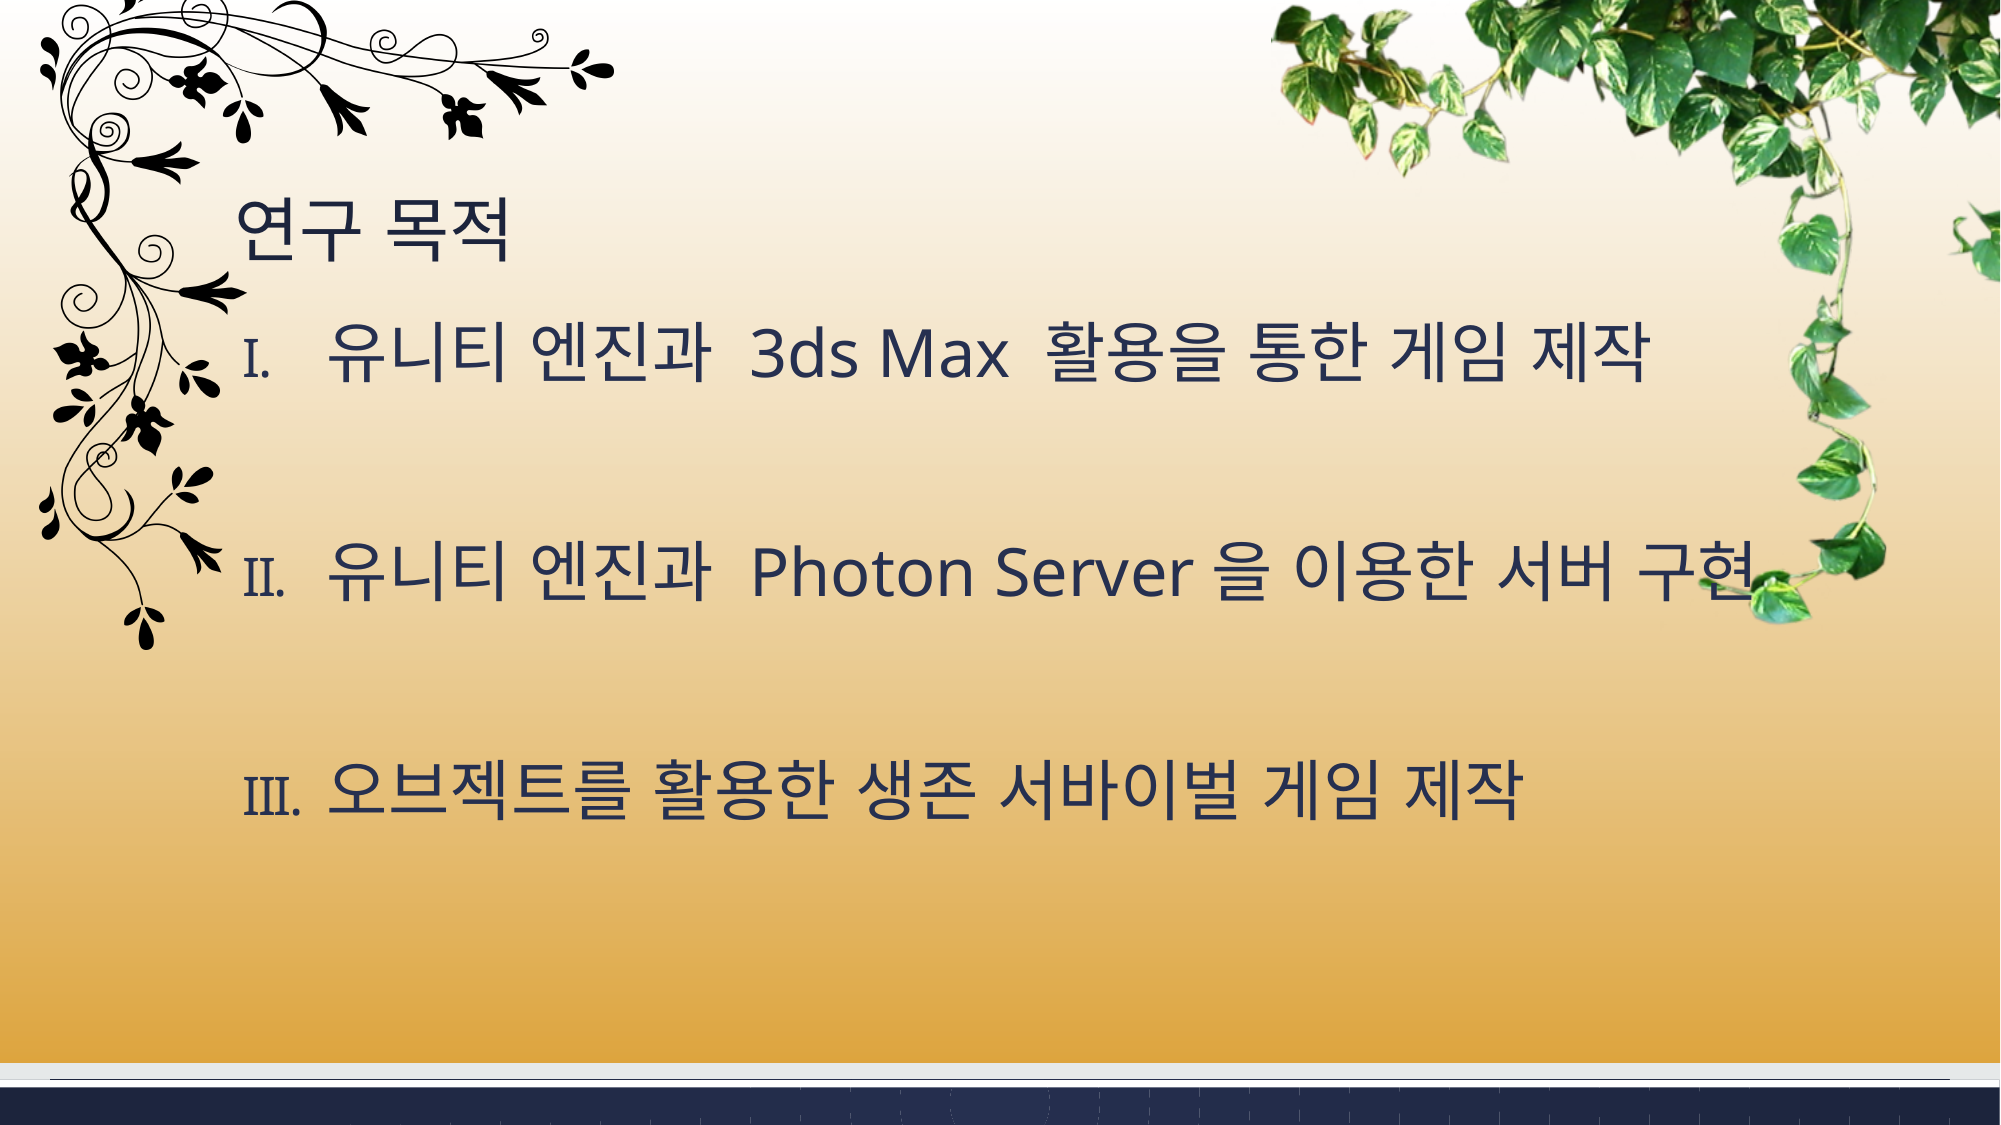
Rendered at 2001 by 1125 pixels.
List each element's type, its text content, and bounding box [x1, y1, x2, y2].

title 연구 목적 [219, 76, 1780, 279]
list 유니티 엔진과 3ds Max 활용을 통한 게임 제작 유니티 엔진과 Photon Server을 이용한 서버 구현 오브젝트를 활용한 생존 서바이벌 게임 제작 [219, 311, 1780, 990]
